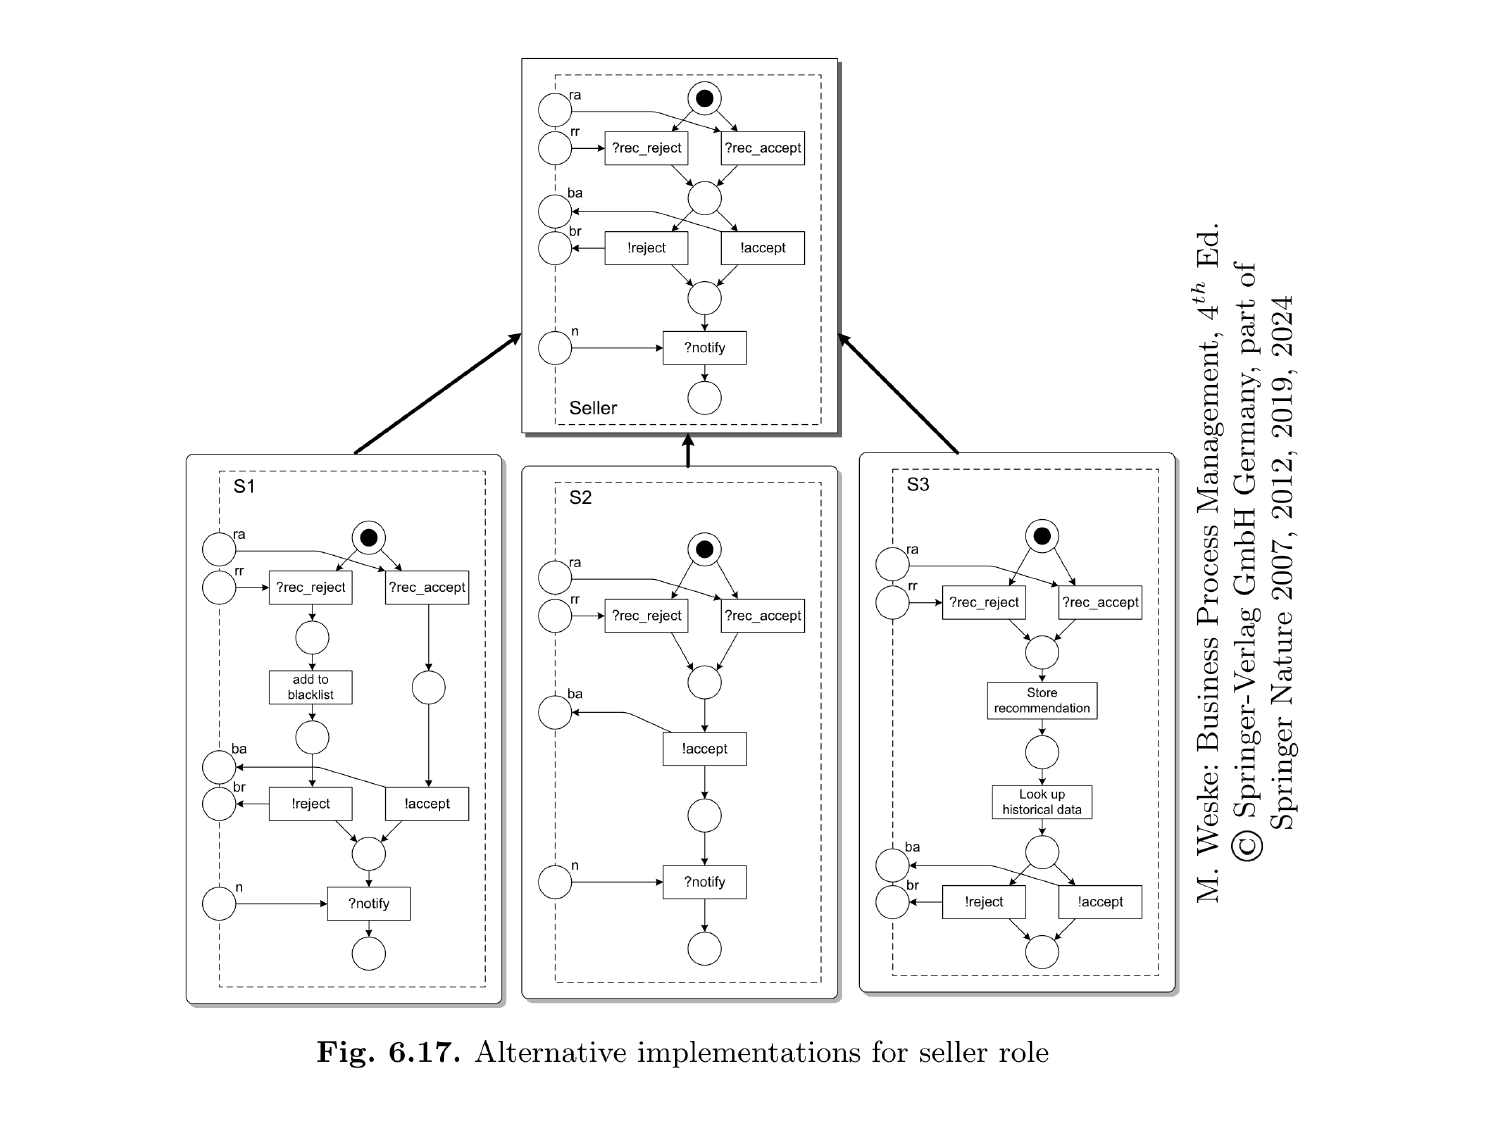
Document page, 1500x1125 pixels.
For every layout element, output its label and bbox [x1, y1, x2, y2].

picture [183, 56, 1317, 1069]
